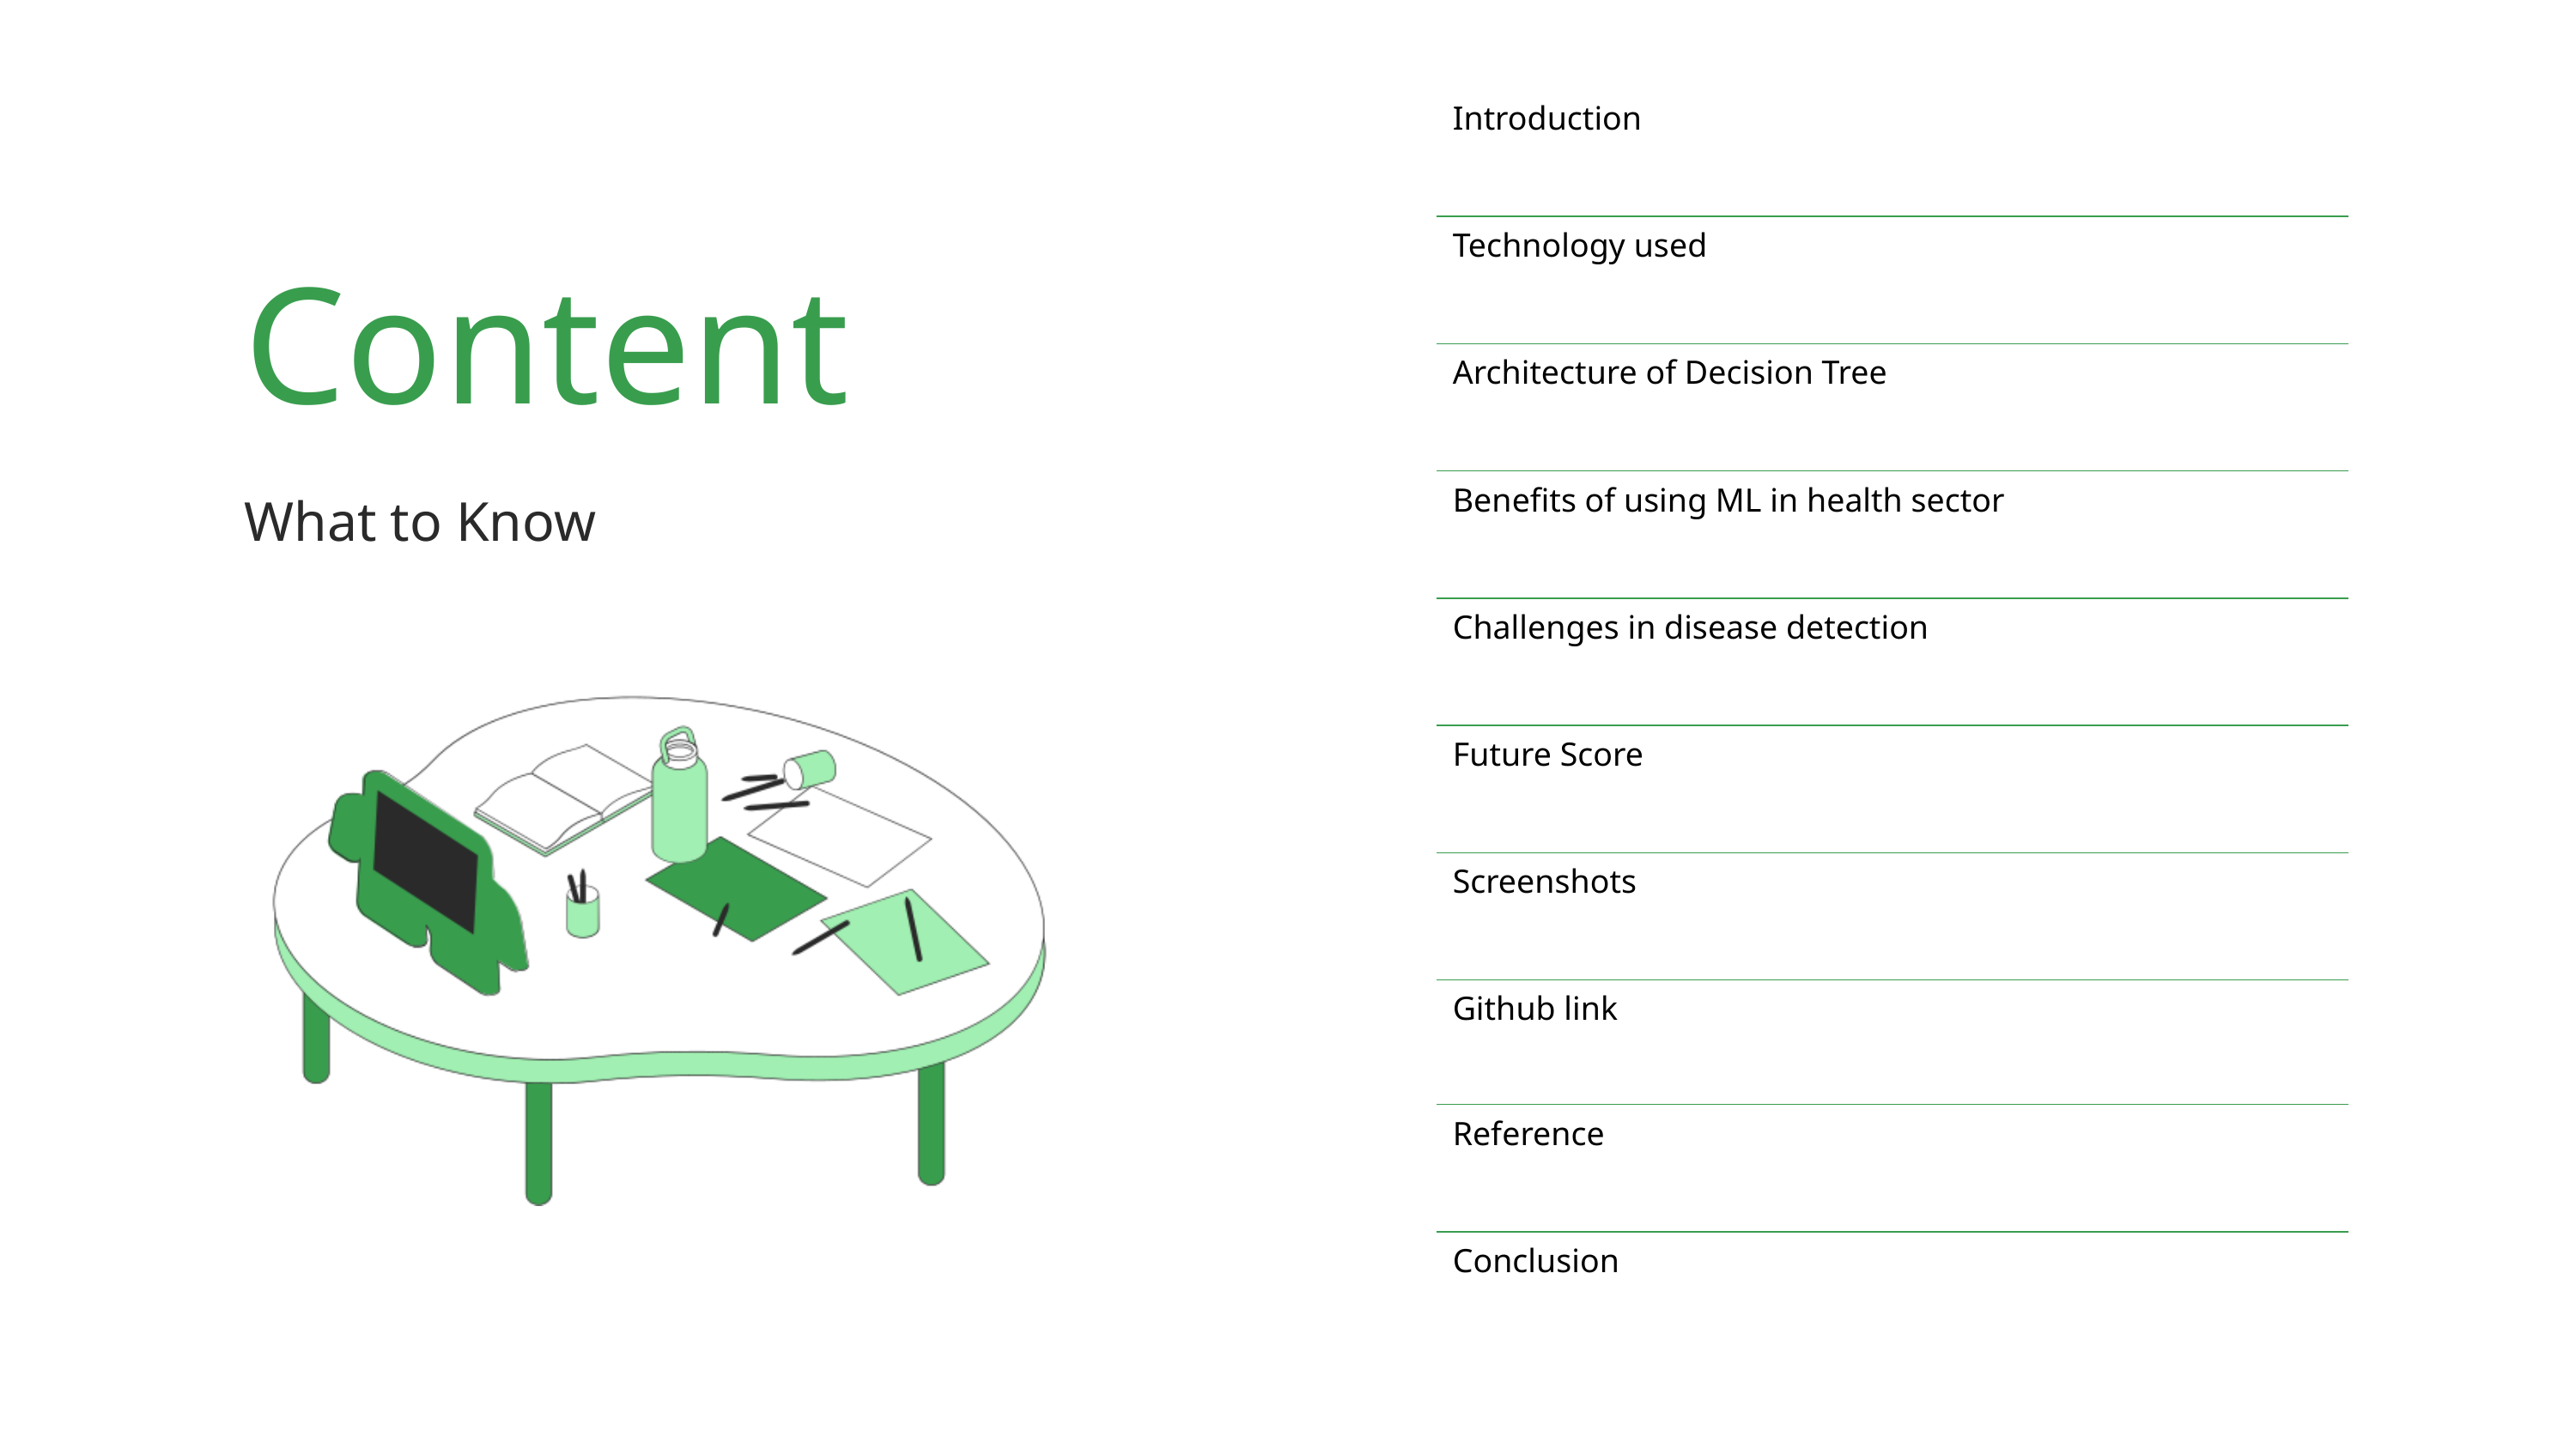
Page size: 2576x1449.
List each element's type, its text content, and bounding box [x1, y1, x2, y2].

table_cell Benefits of using ML in health sector [1443, 471, 2342, 597]
table_cell Architecture of Decision Tree [1443, 344, 2342, 470]
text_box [244, 243, 1173, 553]
table_header Introduction [1443, 92, 2342, 215]
table_cell Future Score [1443, 726, 2342, 852]
table_cell Github link [1443, 980, 2342, 1104]
table_cell Reference [1443, 1105, 2342, 1231]
table_cell Screenshots [1443, 853, 2342, 979]
picture [244, 675, 1090, 1206]
table_cell Technology used [1443, 217, 2342, 343]
table_cell Challenges in disease detection [1443, 599, 2342, 724]
table_cell Conclusion [1443, 1233, 2342, 1356]
